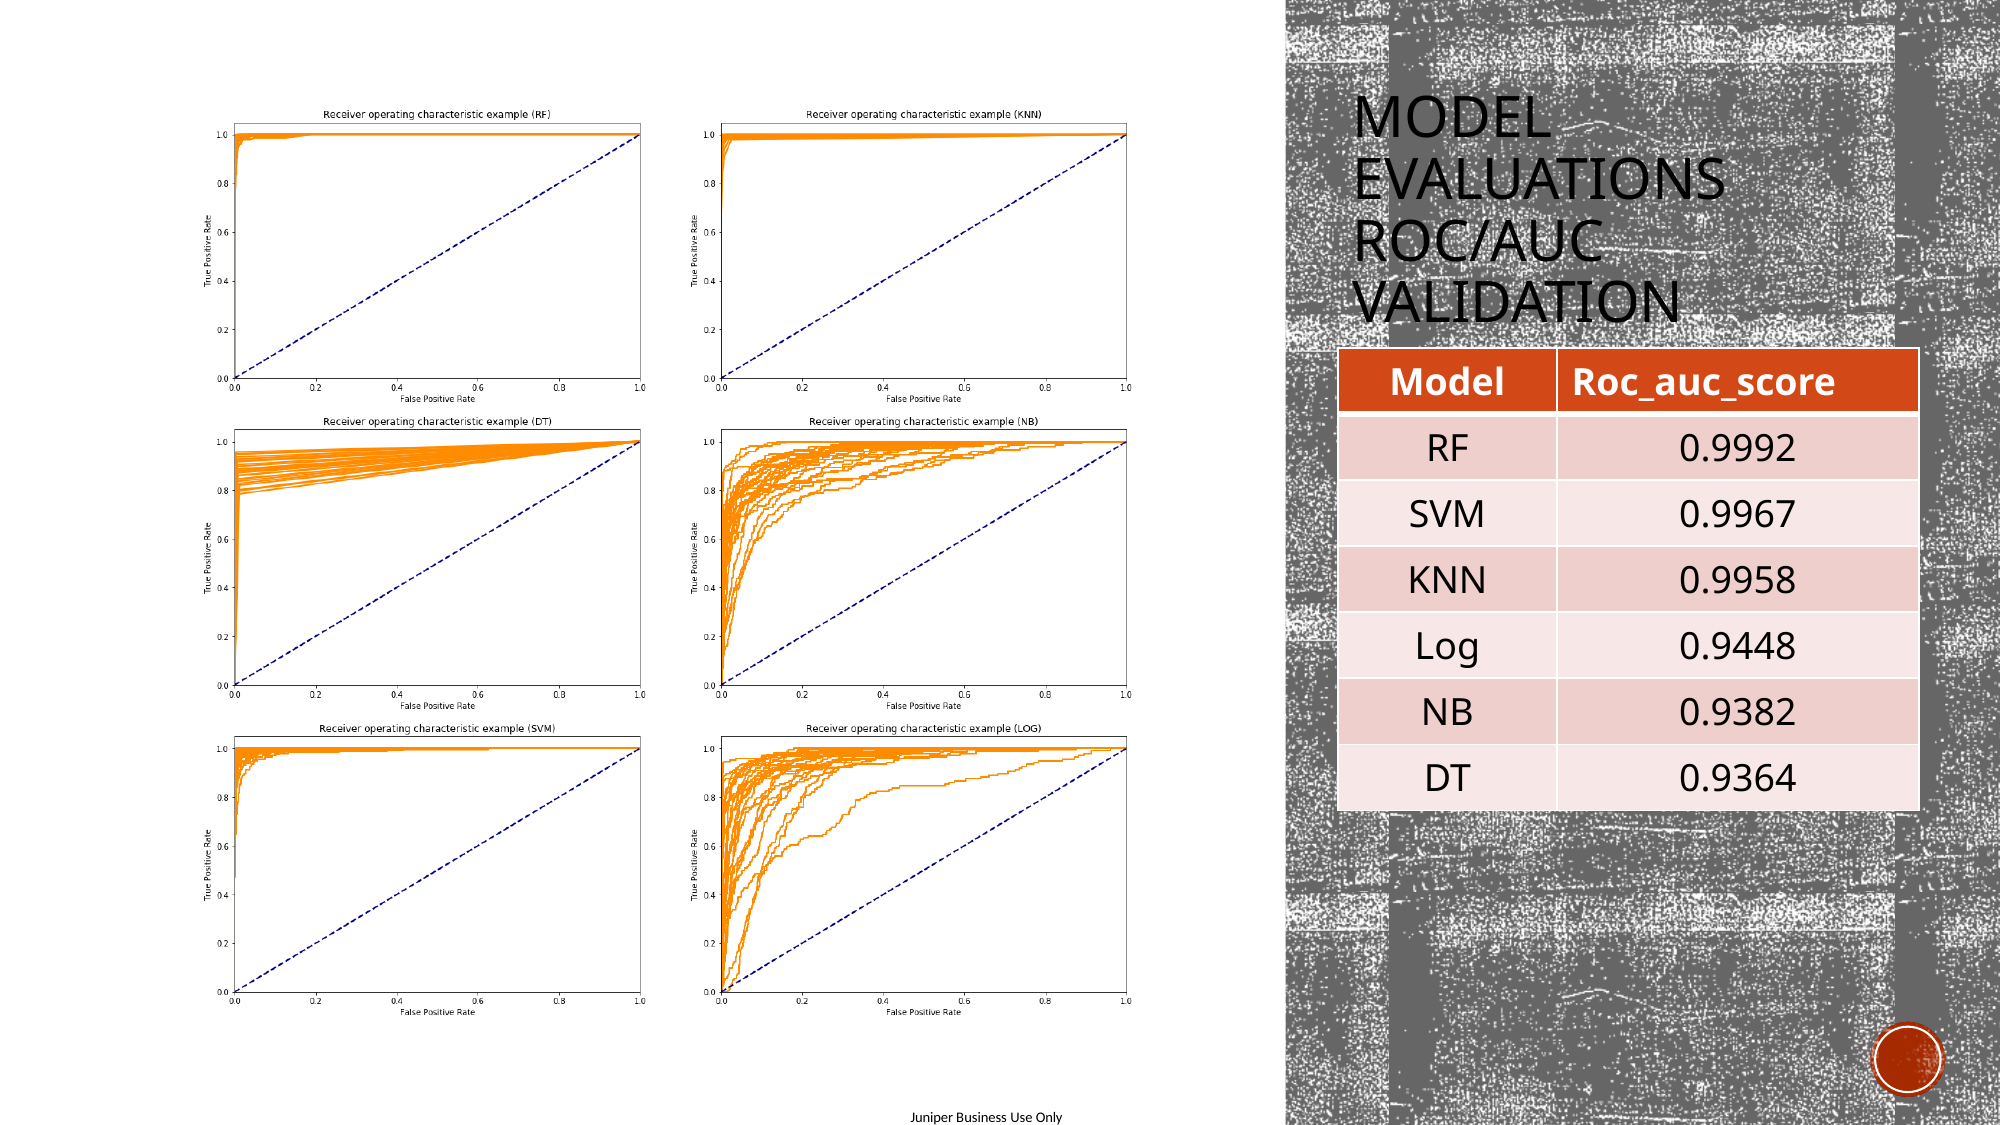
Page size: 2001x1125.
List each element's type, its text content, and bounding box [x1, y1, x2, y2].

picture [199, 104, 1138, 1022]
table_cell SVM [1339, 481, 1556, 545]
table_cell 0.9448 [1558, 613, 1918, 677]
table_cell 0.9382 [1558, 679, 1918, 744]
text_box [1284, 0, 2000, 1125]
table_cell 0.9364 [1558, 745, 1918, 810]
table_cell NB [1339, 679, 1556, 744]
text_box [1872, 1024, 1943, 1095]
table_cell 0.9958 [1558, 547, 1918, 611]
title Model evaluations ROC/AUC validation [1338, 79, 1920, 344]
table_cell Log [1339, 613, 1556, 677]
table_cell DT [1339, 745, 1556, 810]
table_cell RF [1339, 417, 1556, 479]
table_cell 0.9967 [1558, 481, 1918, 545]
table_cell KNN [1339, 547, 1556, 611]
table_header Roc_auc_score [1558, 349, 1918, 411]
table_header Model [1339, 349, 1556, 411]
table_cell 0.9992 [1558, 417, 1918, 479]
